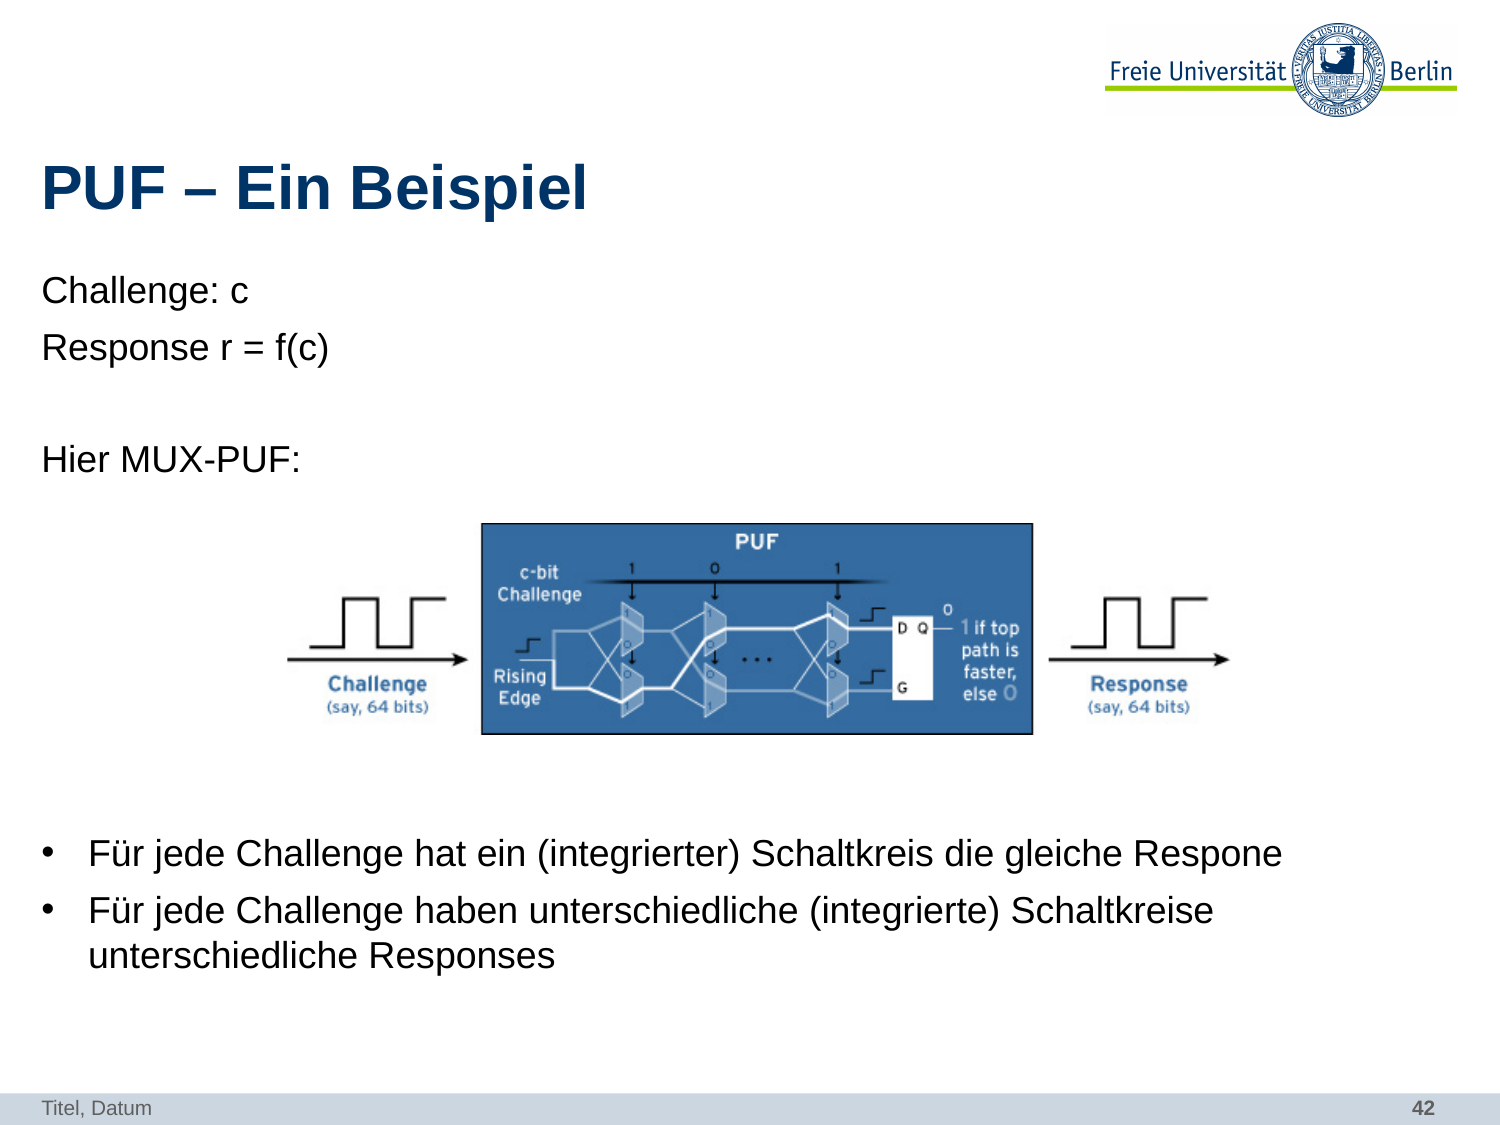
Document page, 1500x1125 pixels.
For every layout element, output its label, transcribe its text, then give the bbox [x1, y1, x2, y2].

picture [1105, 23, 1457, 117]
picture [286, 523, 1233, 735]
list Challenge: c Response r = f(c) Hier MUX-PUF: Für jede Challenge hat ein (integrierter) Schaltkreis die gleiche Respone Für jede Challenge haben unterschiedliche (integrierte) Schaltkreise unterschiedliche Responses [41, 265, 1459, 1064]
title PUF – Ein Beispiel [41, 155, 1459, 226]
footer Titel, Datum [40, 1087, 1022, 1125]
